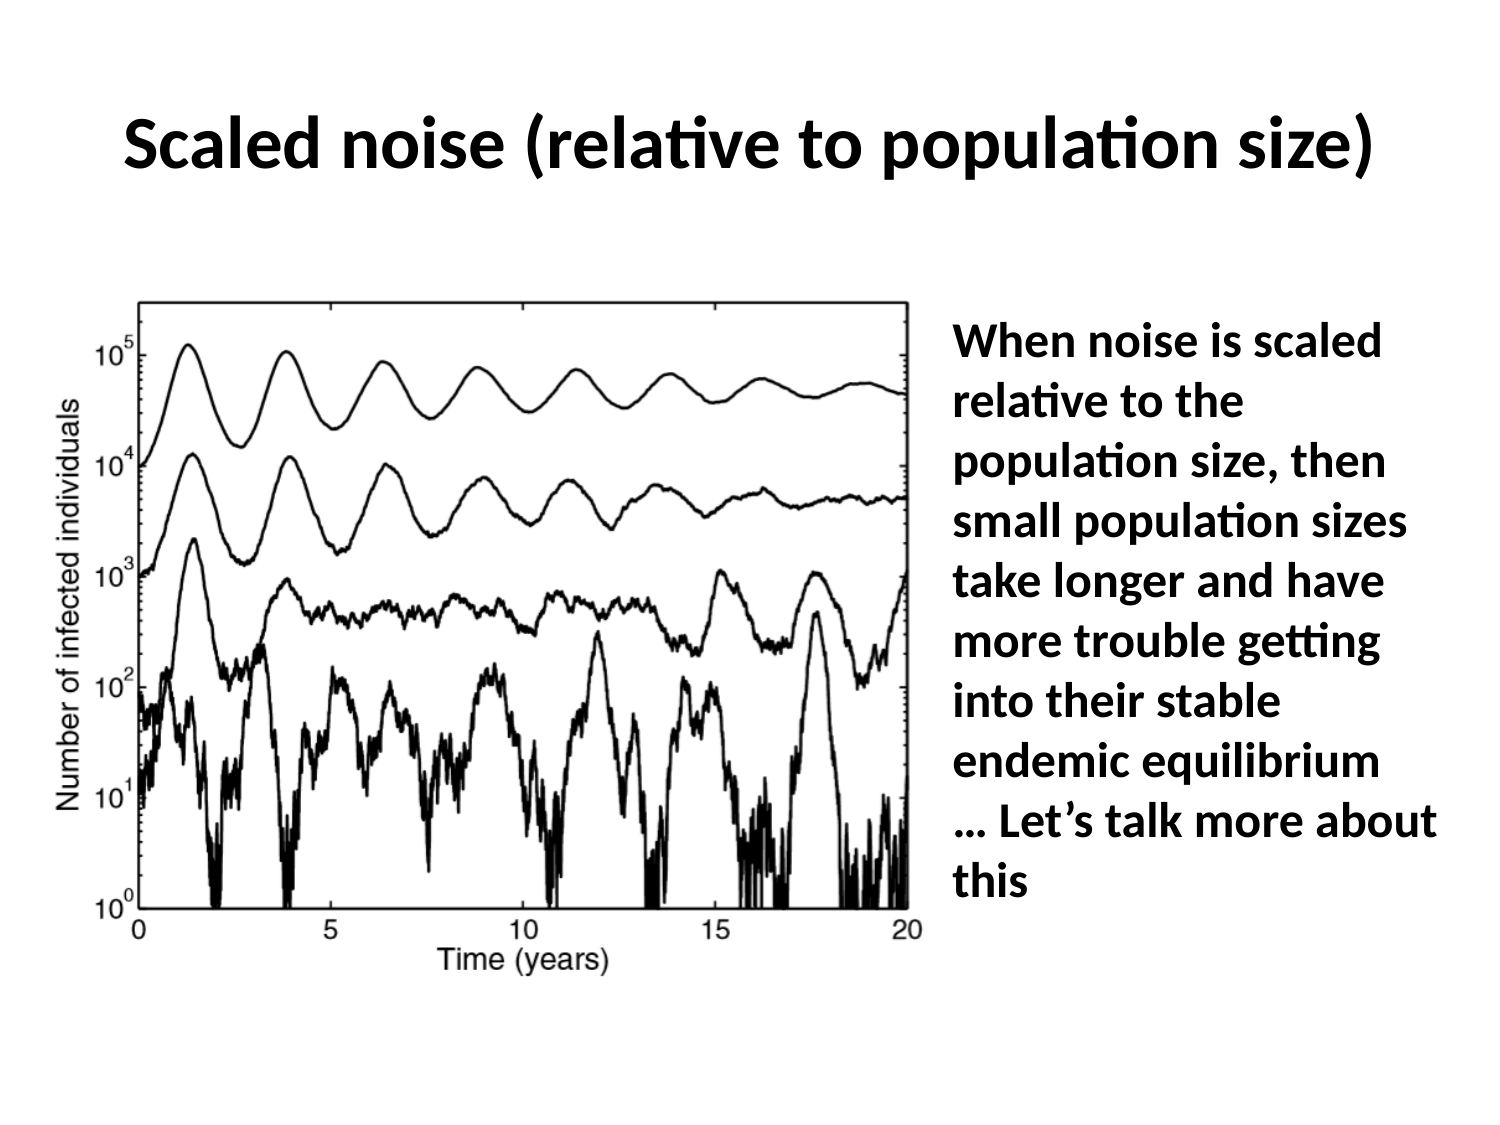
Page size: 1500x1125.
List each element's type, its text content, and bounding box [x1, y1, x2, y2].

title Scaled noise (relative to population size) [75, 45, 1425, 233]
picture [37, 262, 953, 996]
text_box When noise is scaled relative to the population size, then small population sizes take longer and have more trouble getting into their stable endemic equilibrium … Let’s talk more about this [957, 299, 1463, 915]
